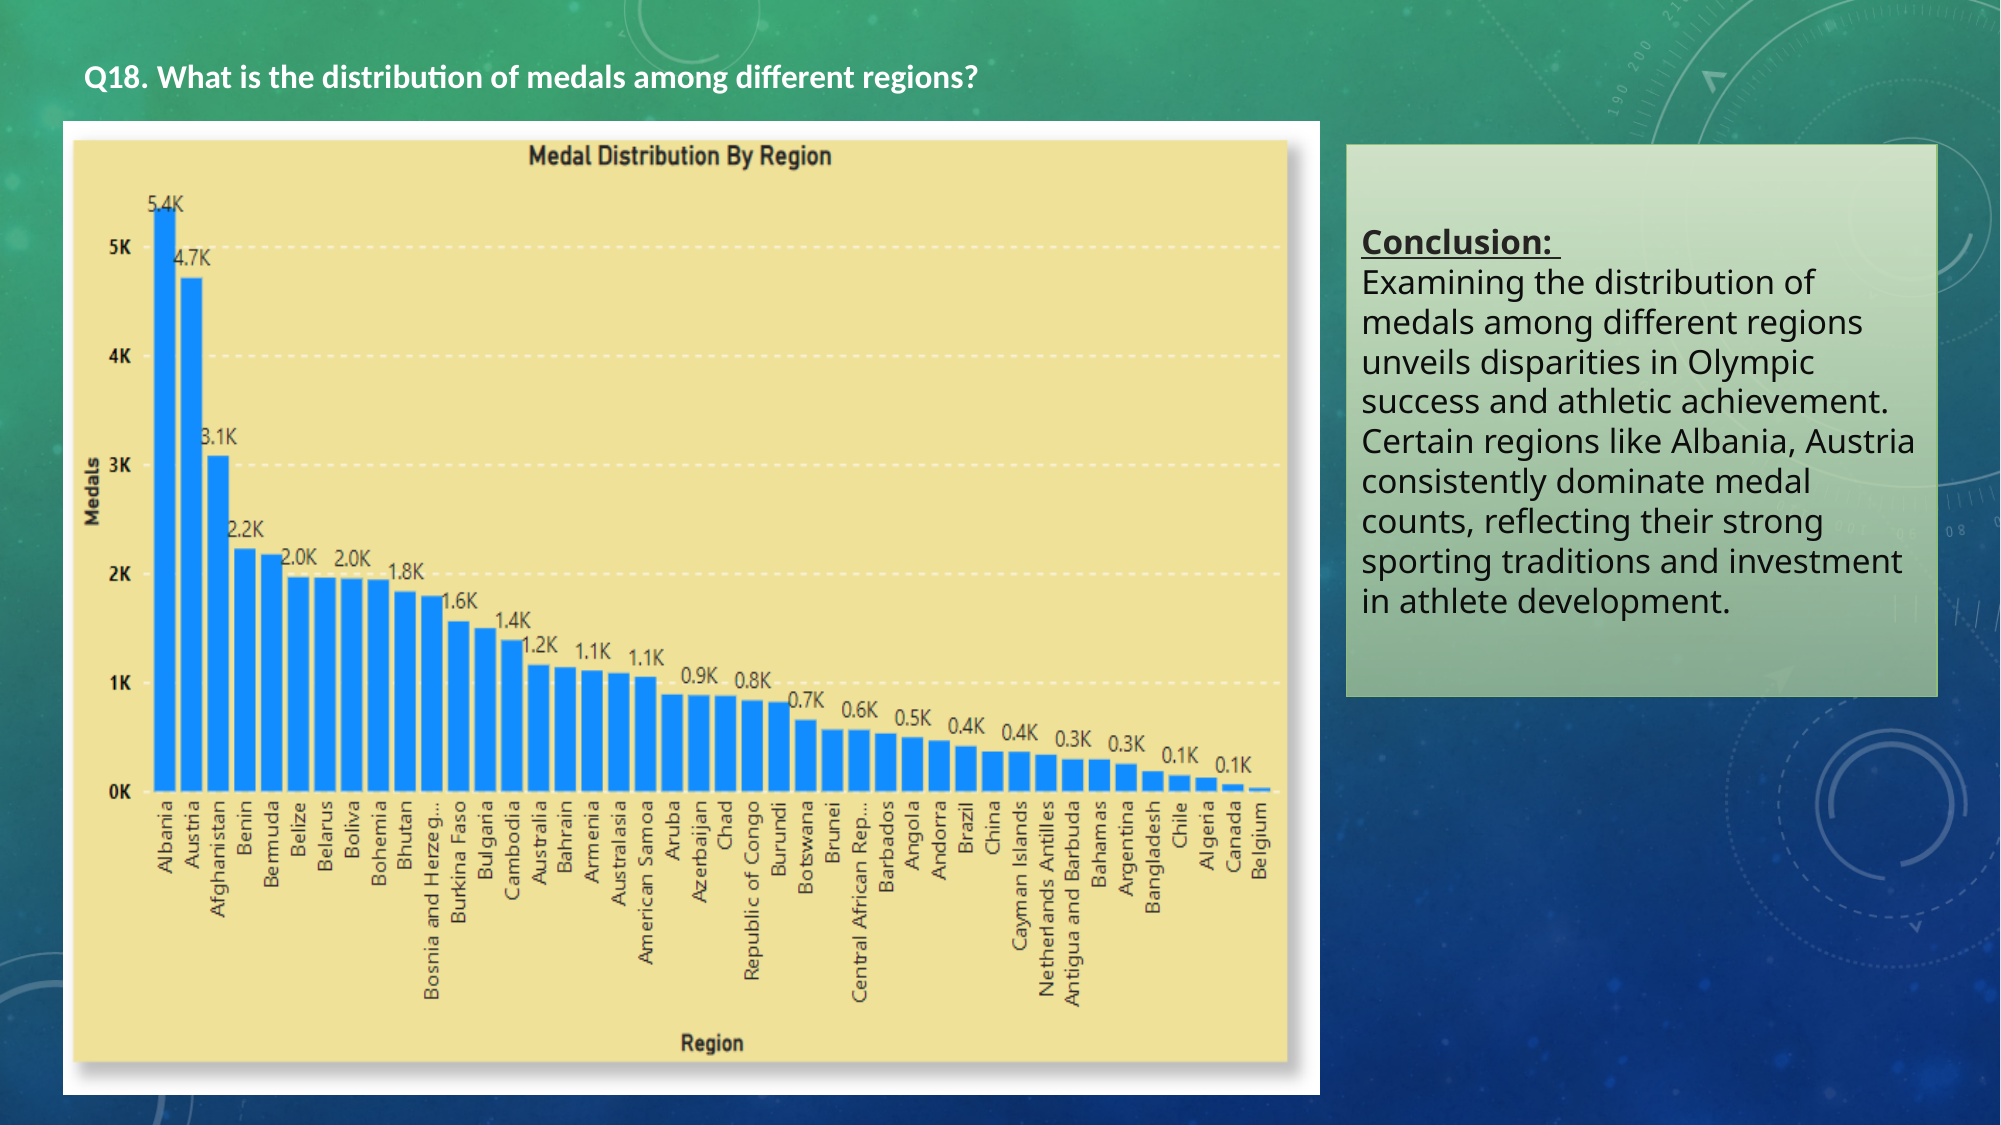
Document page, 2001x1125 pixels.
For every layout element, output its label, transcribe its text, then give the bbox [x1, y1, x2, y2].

text_box Q18. What is the distribution of medals among different regions? [69, 48, 996, 121]
picture [0, 0, 2001, 1125]
text_box Conclusion: Examining the distribution of medals among different regions unveils disparities in Olympic success and athletic achievement. Certain regions like Albania, Austria consistently dominate medal counts, reflecting their strong sporting traditions and investment in athlete development. [1346, 144, 1938, 697]
